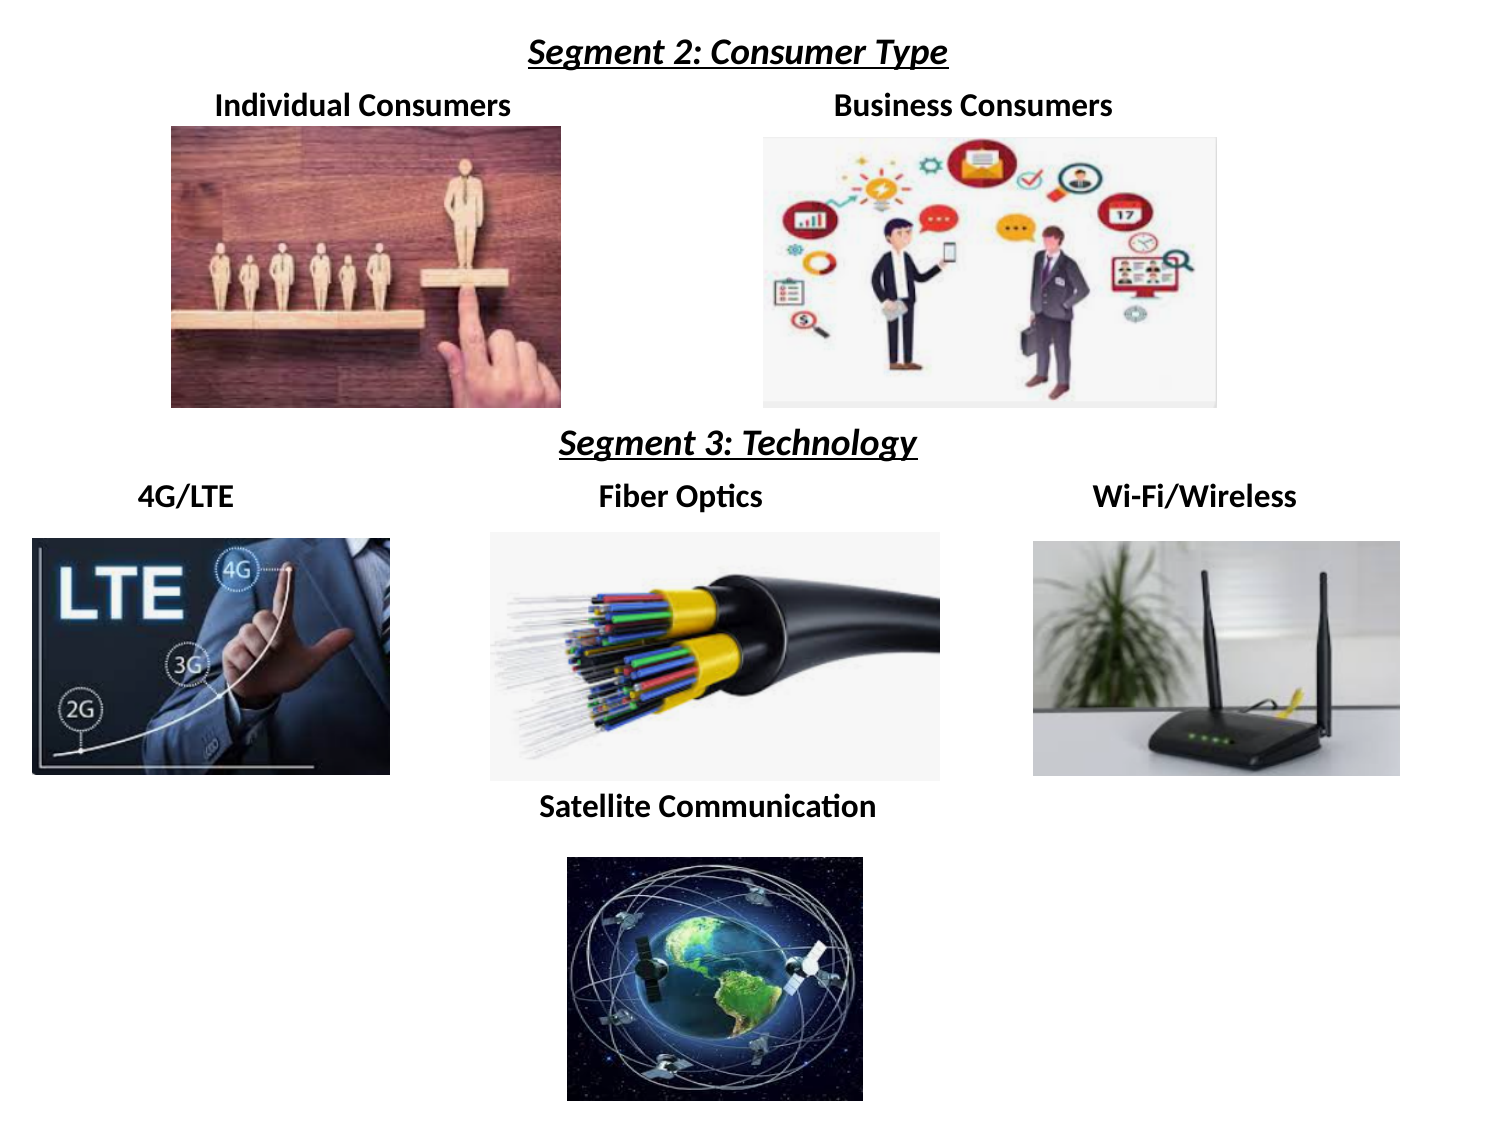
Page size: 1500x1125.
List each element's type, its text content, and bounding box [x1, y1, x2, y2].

list Segment 2: Consumer Type Individual Consumers Business Consumers Segment 3: Technology 4G/LTE Fiber Optics Wi-Fi/Wireless Satellite Communication [29, 19, 1447, 1071]
picture [31, 538, 391, 776]
picture [763, 136, 1217, 408]
picture [170, 126, 562, 408]
picture [489, 532, 940, 782]
picture [1033, 541, 1400, 776]
picture [566, 857, 863, 1101]
